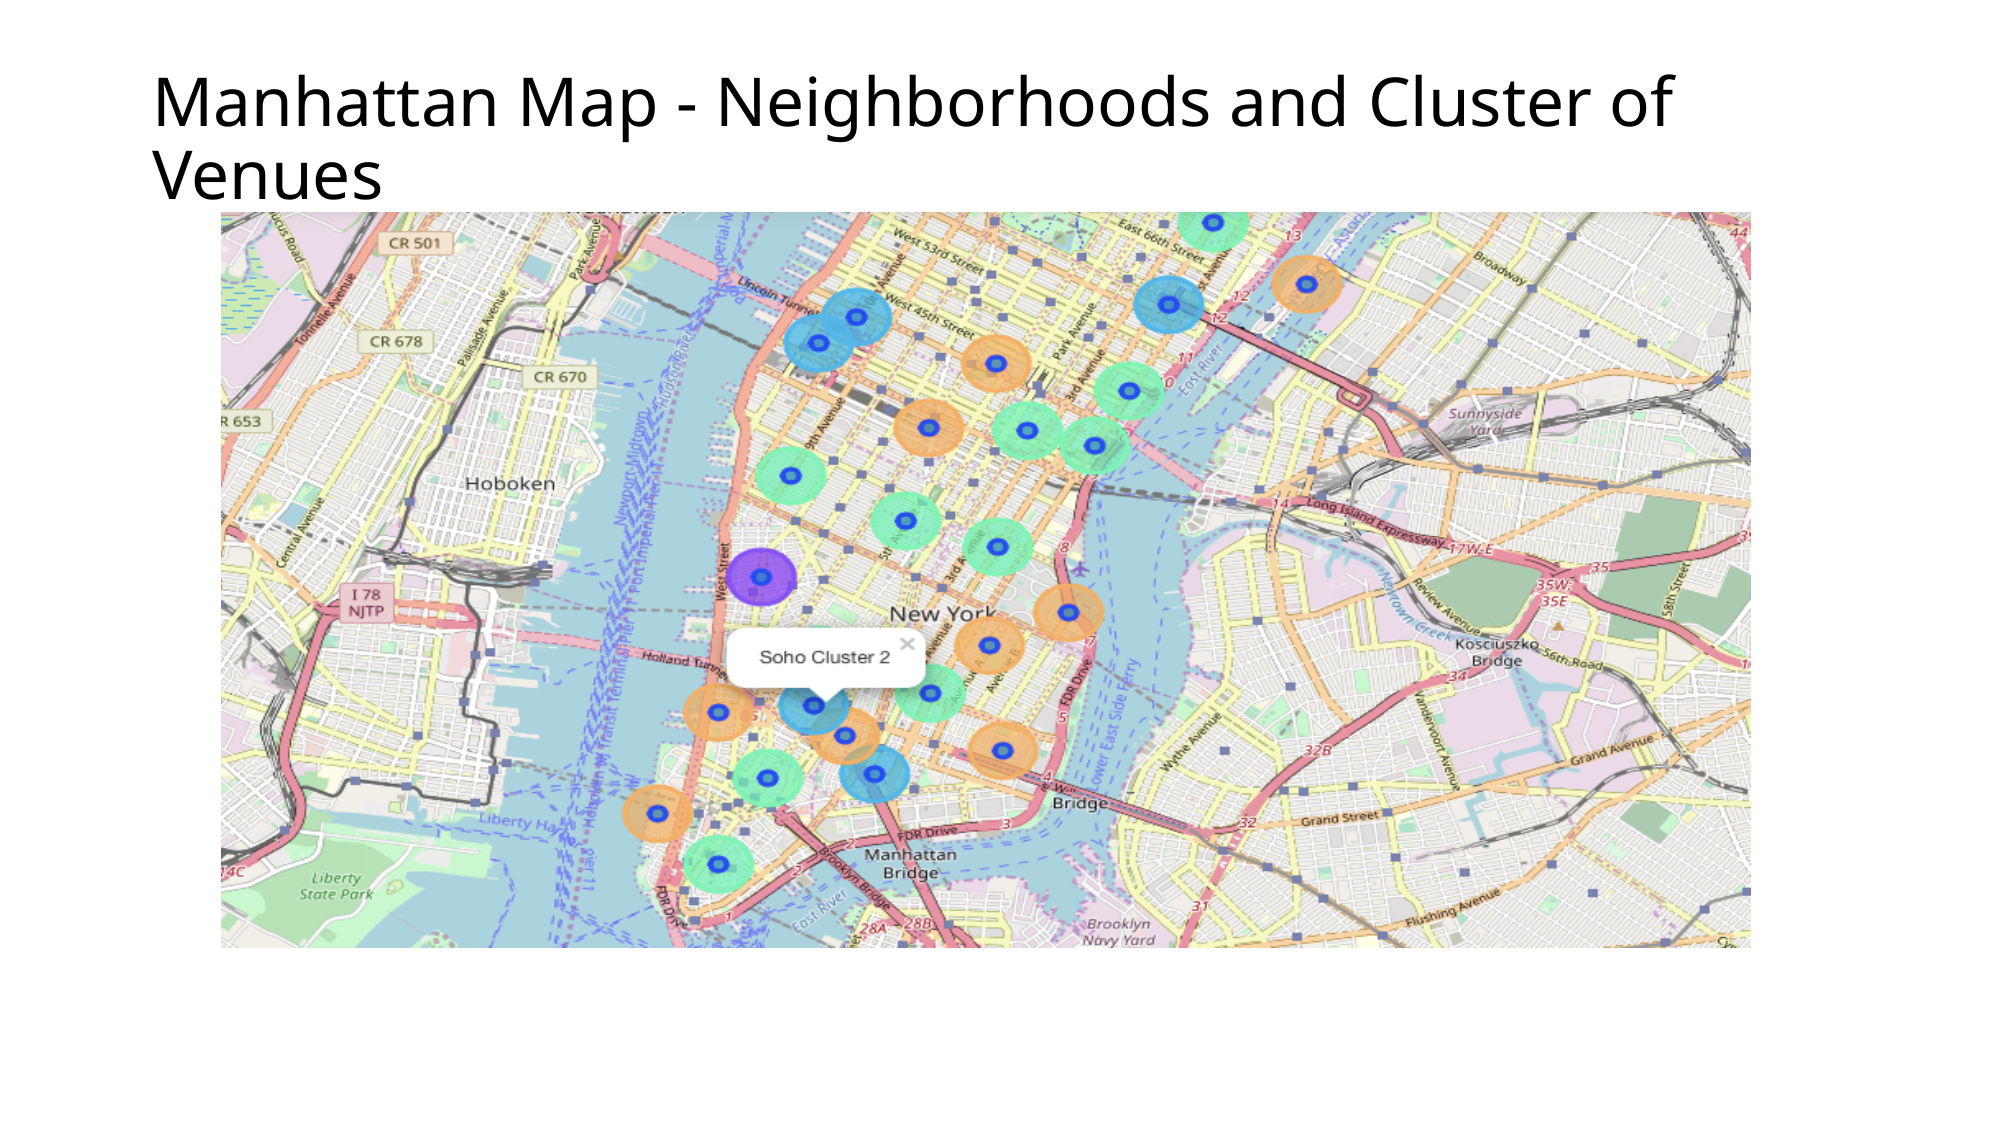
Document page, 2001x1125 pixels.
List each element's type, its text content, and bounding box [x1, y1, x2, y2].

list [221, 212, 1751, 948]
title Manhattan Map - Neighborhoods and Cluster of Venues [137, 59, 1863, 222]
